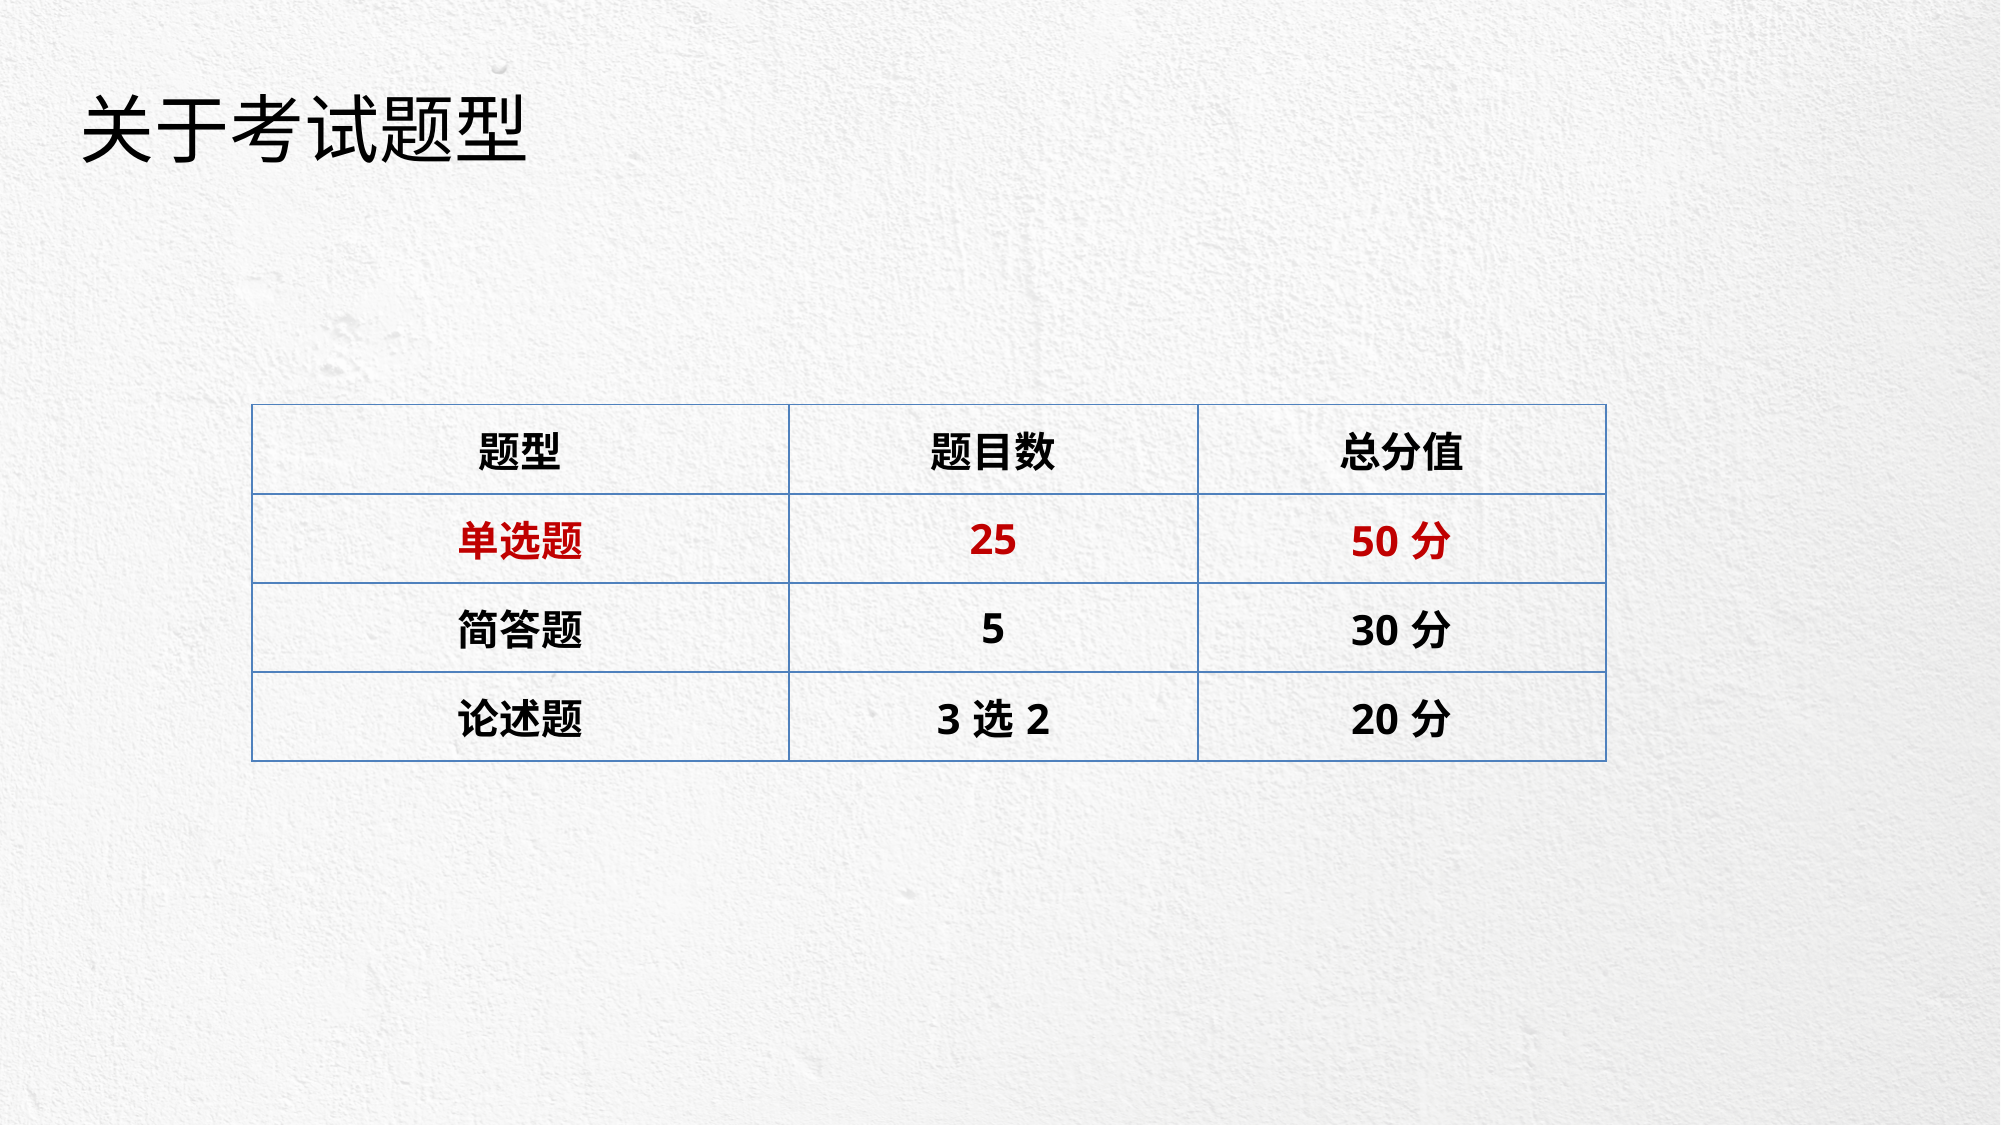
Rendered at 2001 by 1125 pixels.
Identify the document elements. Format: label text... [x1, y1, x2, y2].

table_cell 论述题 [253, 673, 788, 760]
table_cell 简答题 [253, 584, 788, 671]
text_box 关于考试题型 [64, 75, 1591, 165]
table_cell 5 [790, 584, 1197, 671]
table_header 题型 [253, 405, 788, 493]
table_header 总分值 [1199, 405, 1605, 493]
table_cell 30分 [1199, 584, 1605, 671]
table_header 题目数 [790, 405, 1197, 493]
table_cell 25 [790, 495, 1197, 582]
picture [0, 0, 2001, 1125]
table_cell 3选2 [790, 673, 1197, 760]
table_cell 50分 [1199, 495, 1605, 582]
table_cell 20分 [1199, 673, 1605, 760]
table_cell 单选题 [253, 495, 788, 582]
